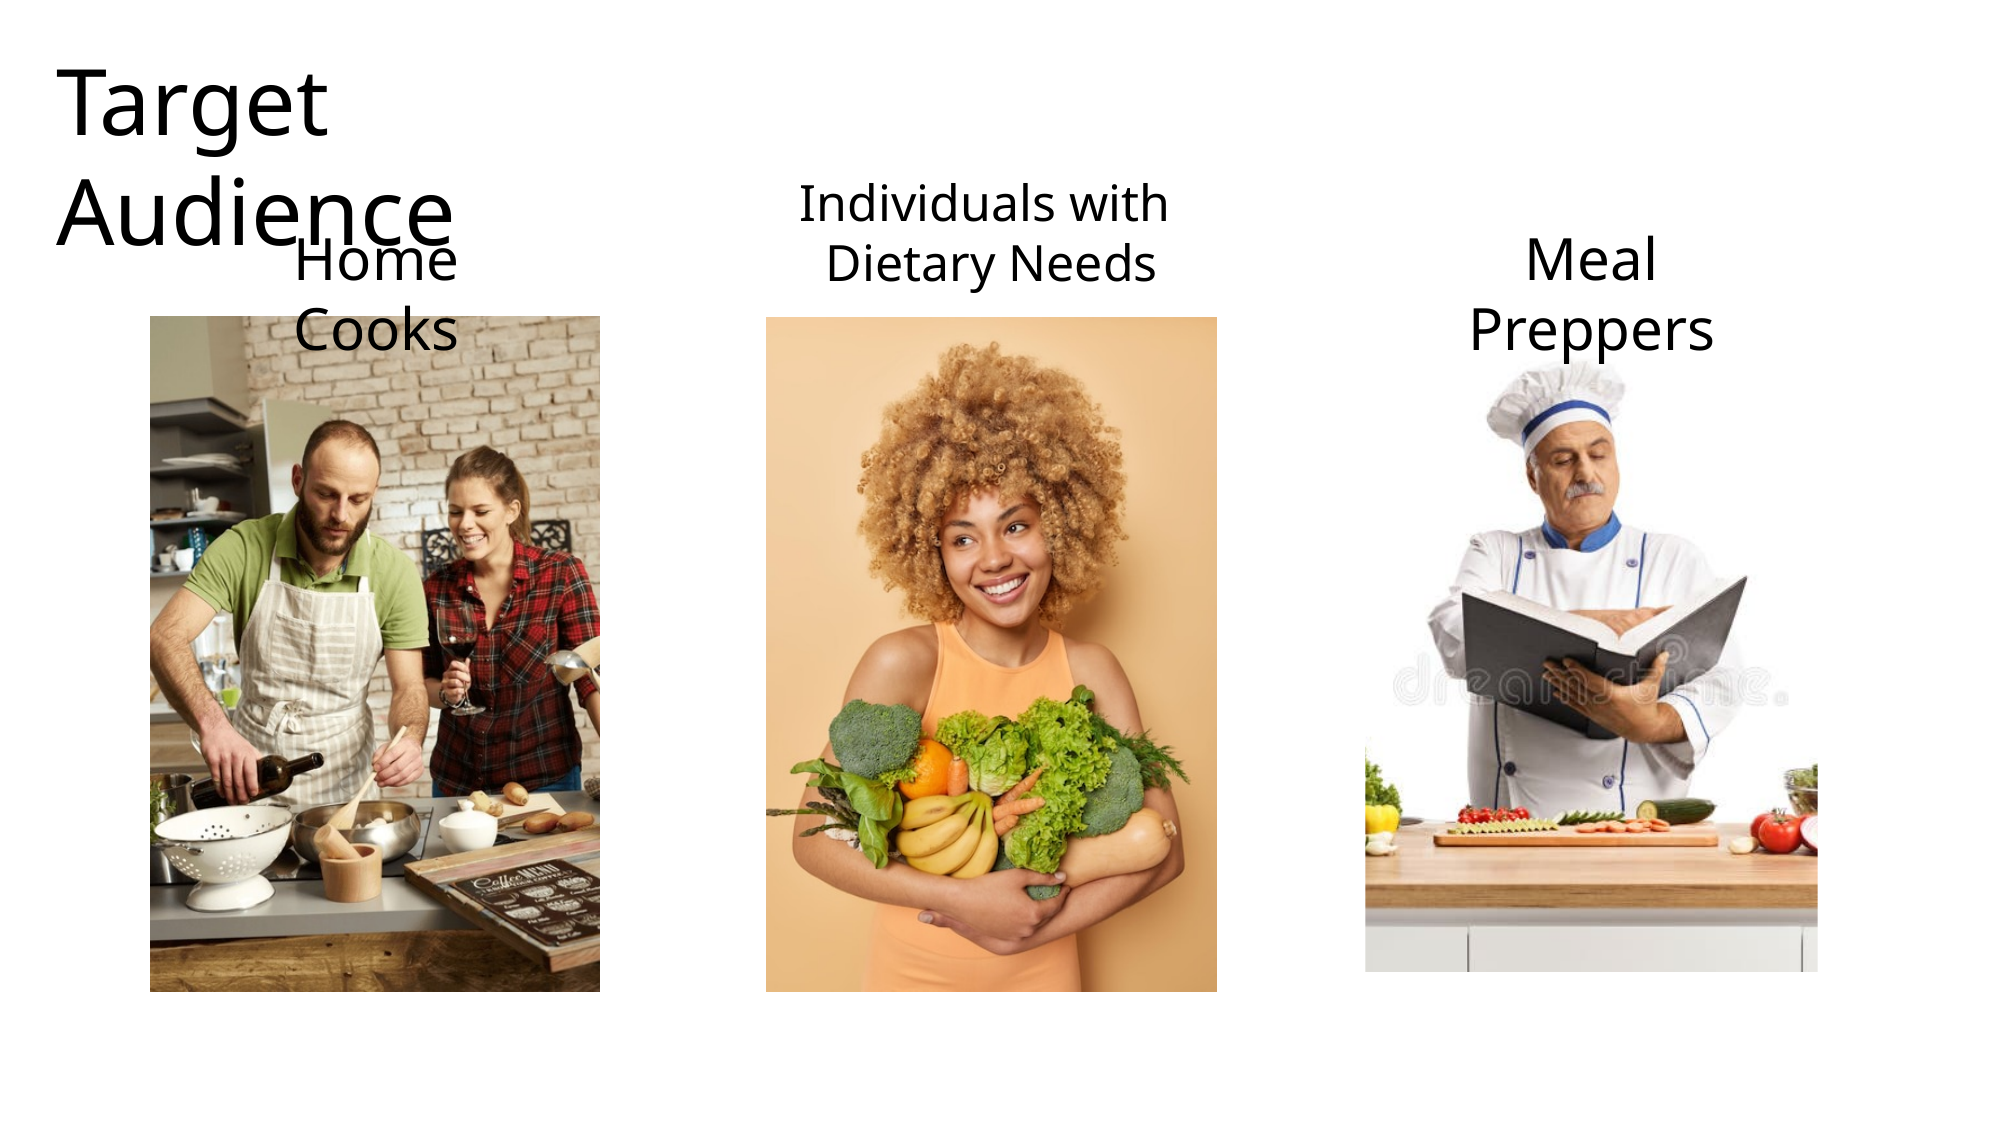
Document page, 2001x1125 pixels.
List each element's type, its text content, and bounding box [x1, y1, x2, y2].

picture [149, 316, 601, 993]
text_box Meal Preppers [1387, 214, 1796, 299]
text_box Target Audience [41, 36, 721, 272]
picture [1364, 299, 1819, 972]
text_box Individuals with Dietary Needs [779, 164, 1204, 300]
text_box Home Cooks [193, 214, 560, 316]
picture [765, 316, 1217, 992]
